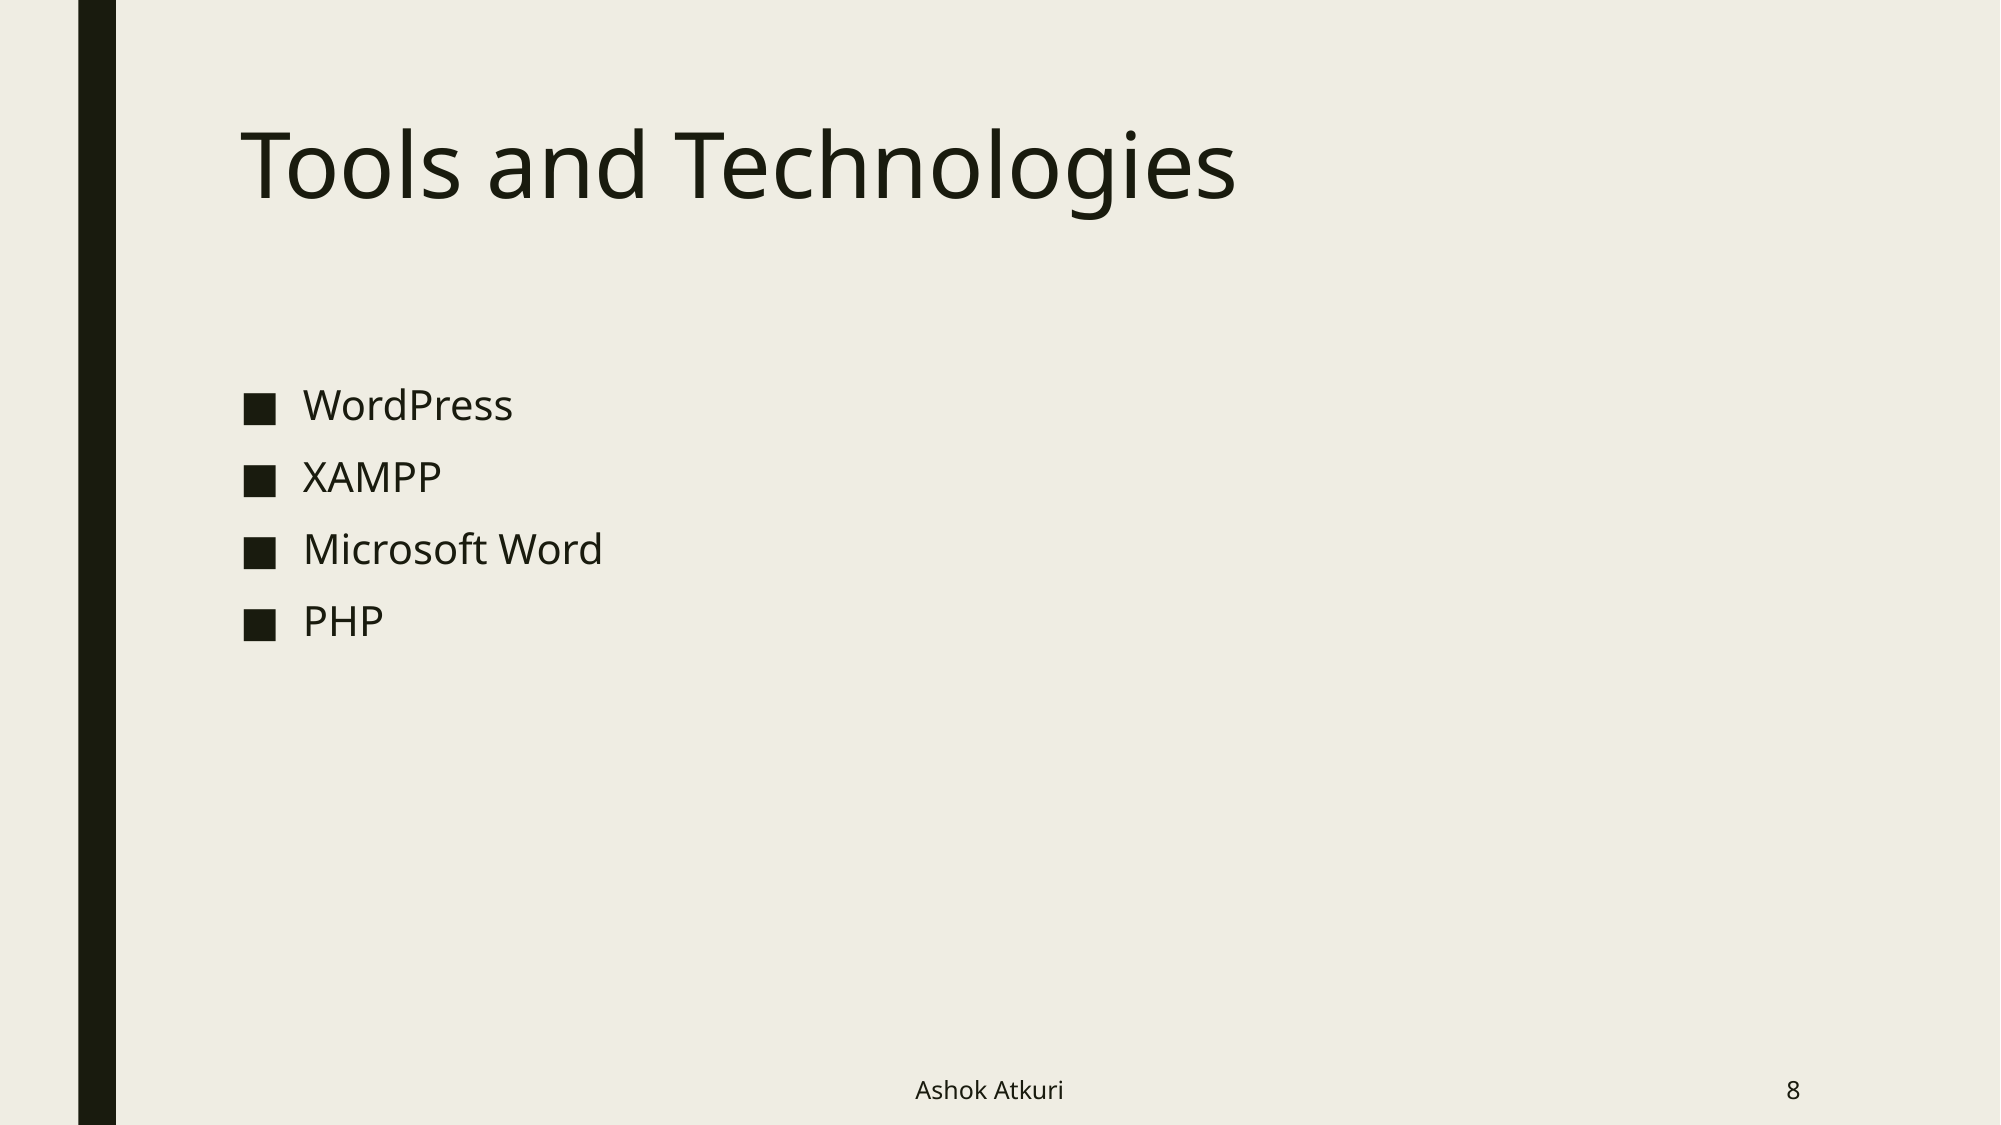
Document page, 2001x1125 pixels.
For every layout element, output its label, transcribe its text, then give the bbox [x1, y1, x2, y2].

slide_number 8 [1553, 1058, 1816, 1125]
list WordPress XAMPP Microsoft Word PHP [225, 375, 1800, 963]
footer Ashok Atkuri [474, 1058, 1505, 1125]
title Tools and Technologies [225, 112, 1800, 357]
